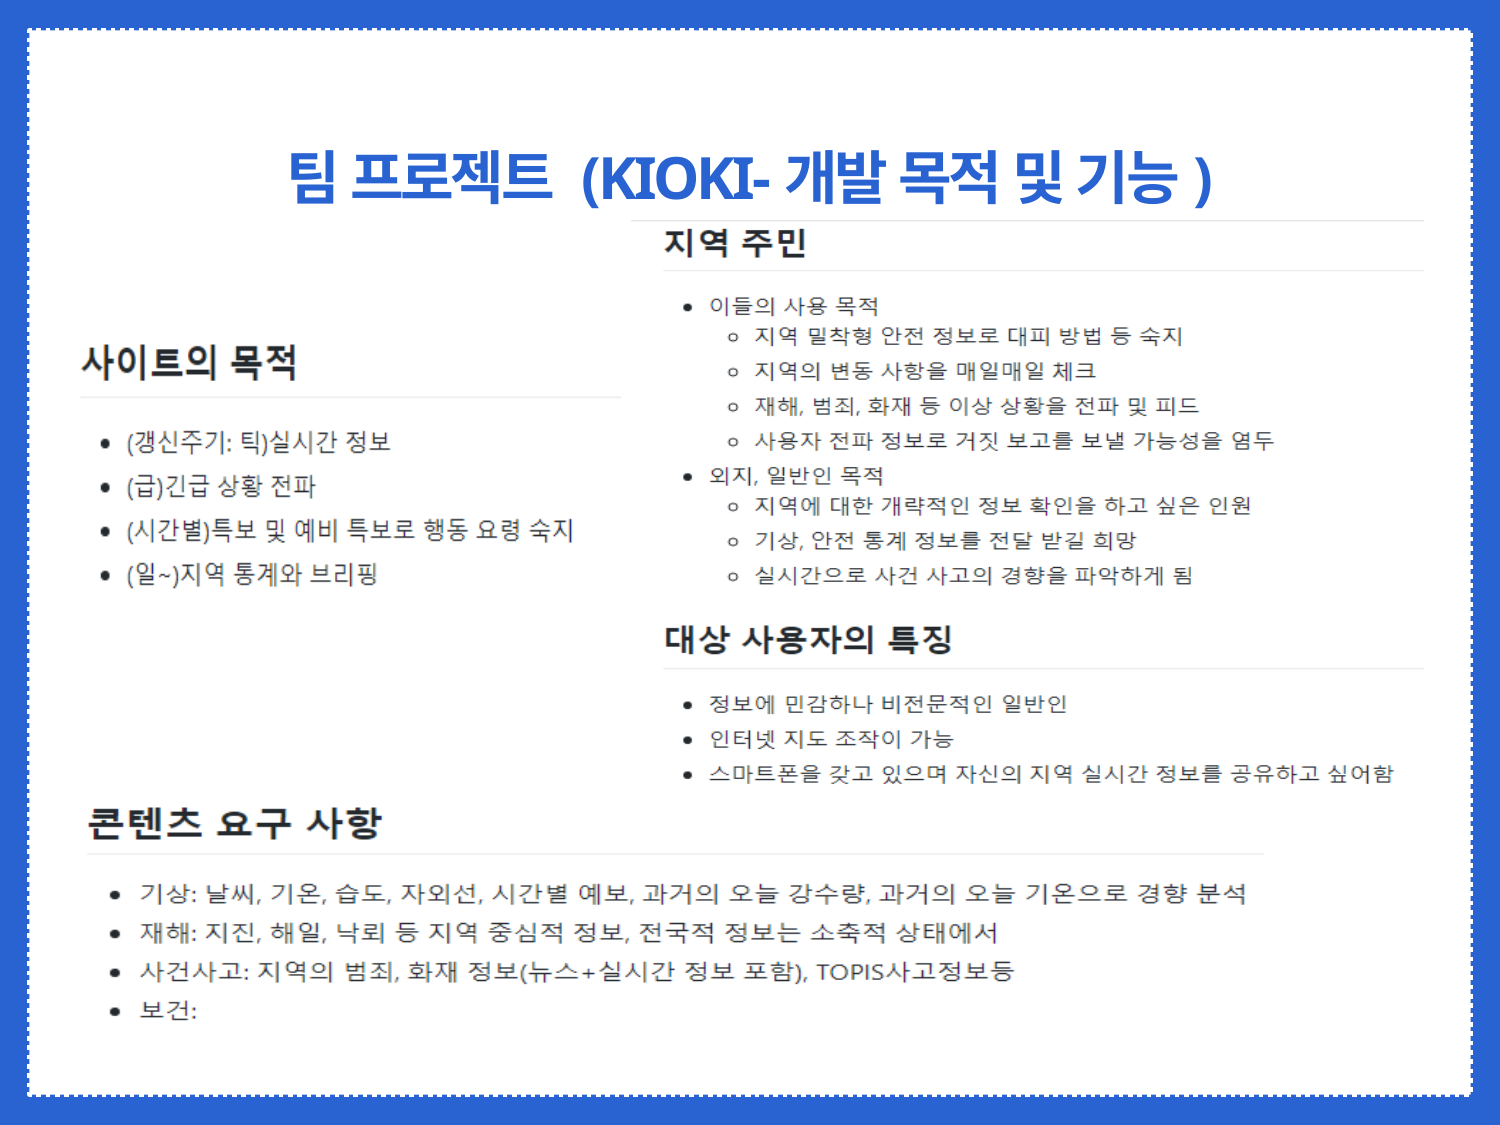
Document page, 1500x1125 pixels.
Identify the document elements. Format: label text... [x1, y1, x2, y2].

picture [76, 219, 1424, 1031]
title 팀 프로젝트 (KIOKI-개발 목적 및 기능) [112, 81, 1388, 236]
picture [52, 326, 621, 612]
text_box [27, 28, 1473, 1097]
